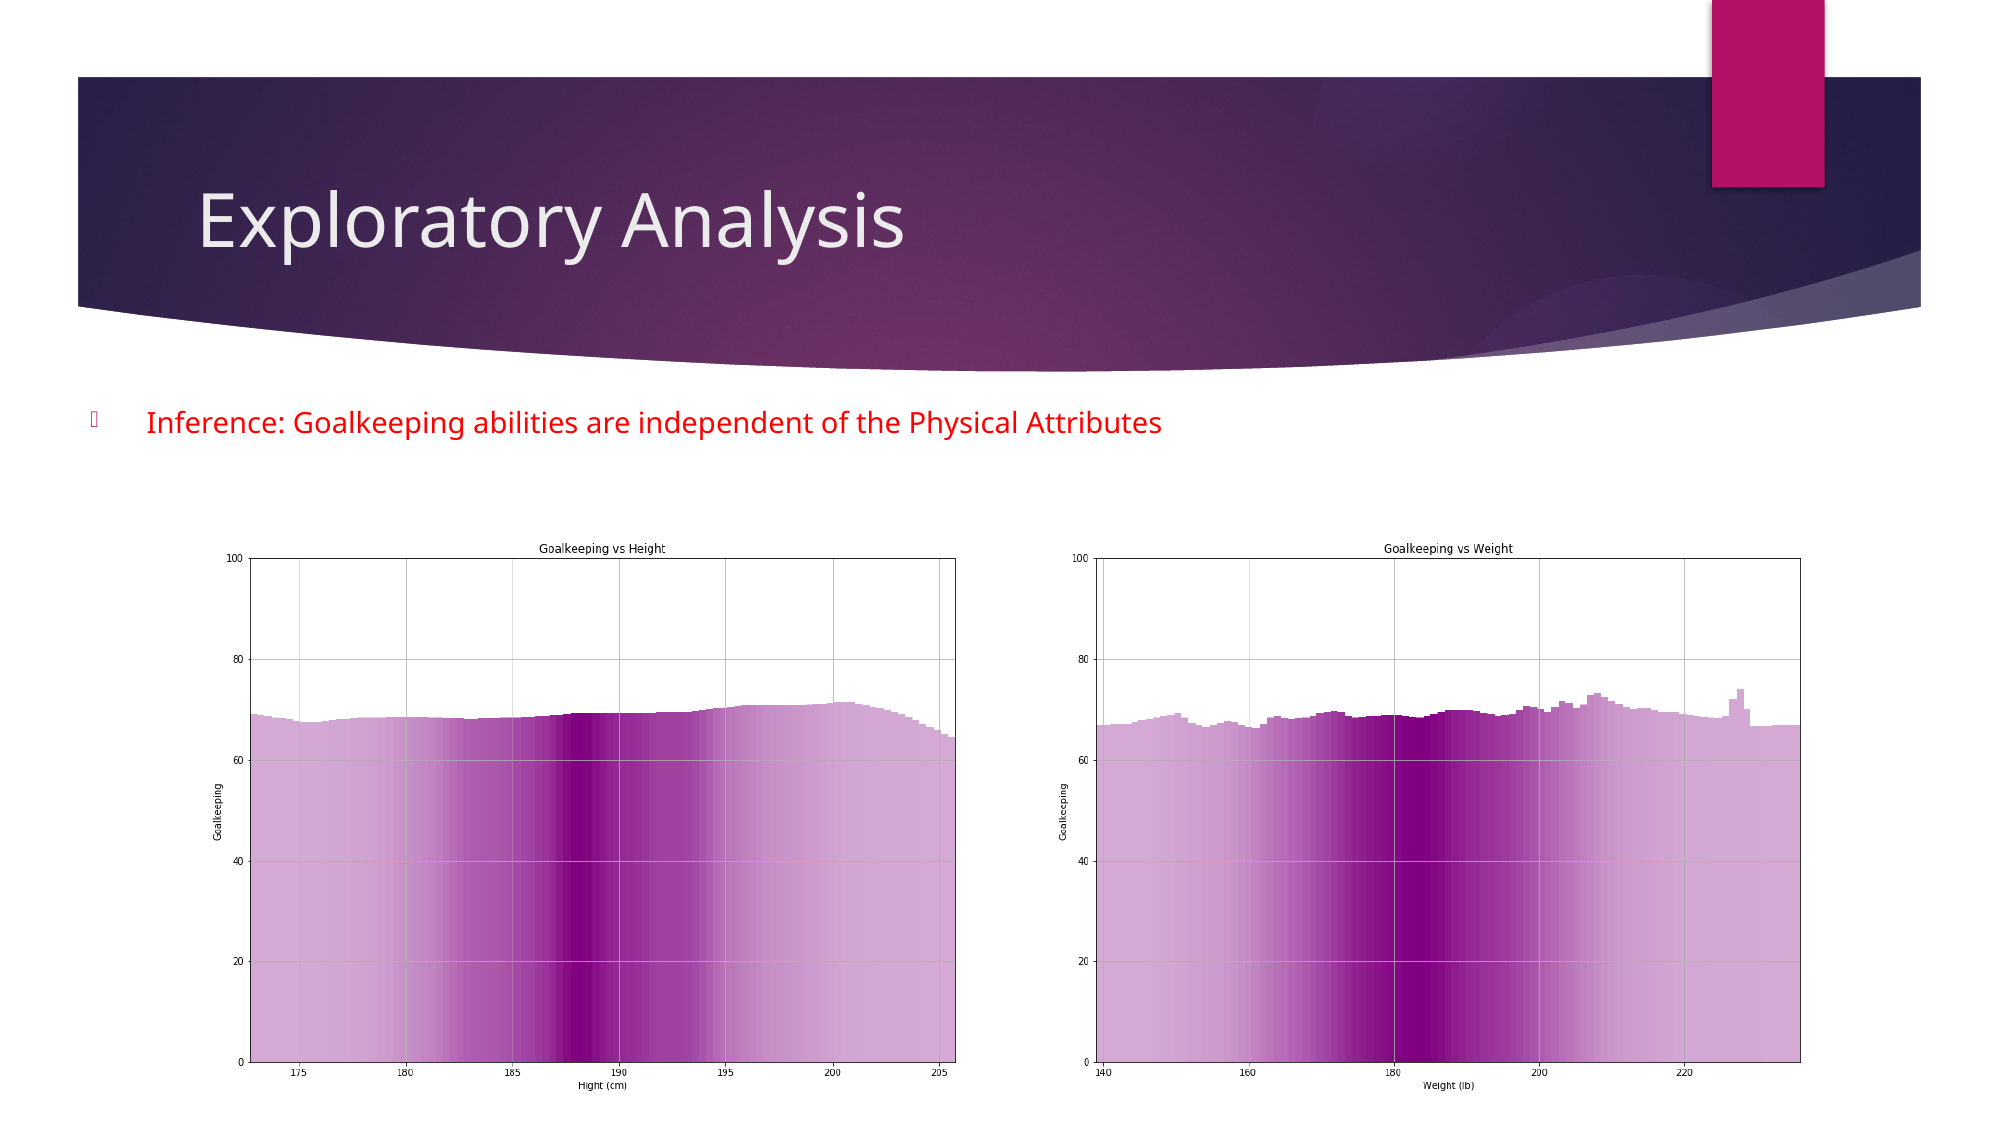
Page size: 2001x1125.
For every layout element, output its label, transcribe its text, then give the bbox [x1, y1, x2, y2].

picture [79, 78, 1920, 371]
picture [0, 477, 2000, 1125]
list Inference: Goalkeeping abilities are independent of the Physical Attributes [89, 404, 1539, 475]
title Exploratory Analysis [188, 159, 1628, 277]
